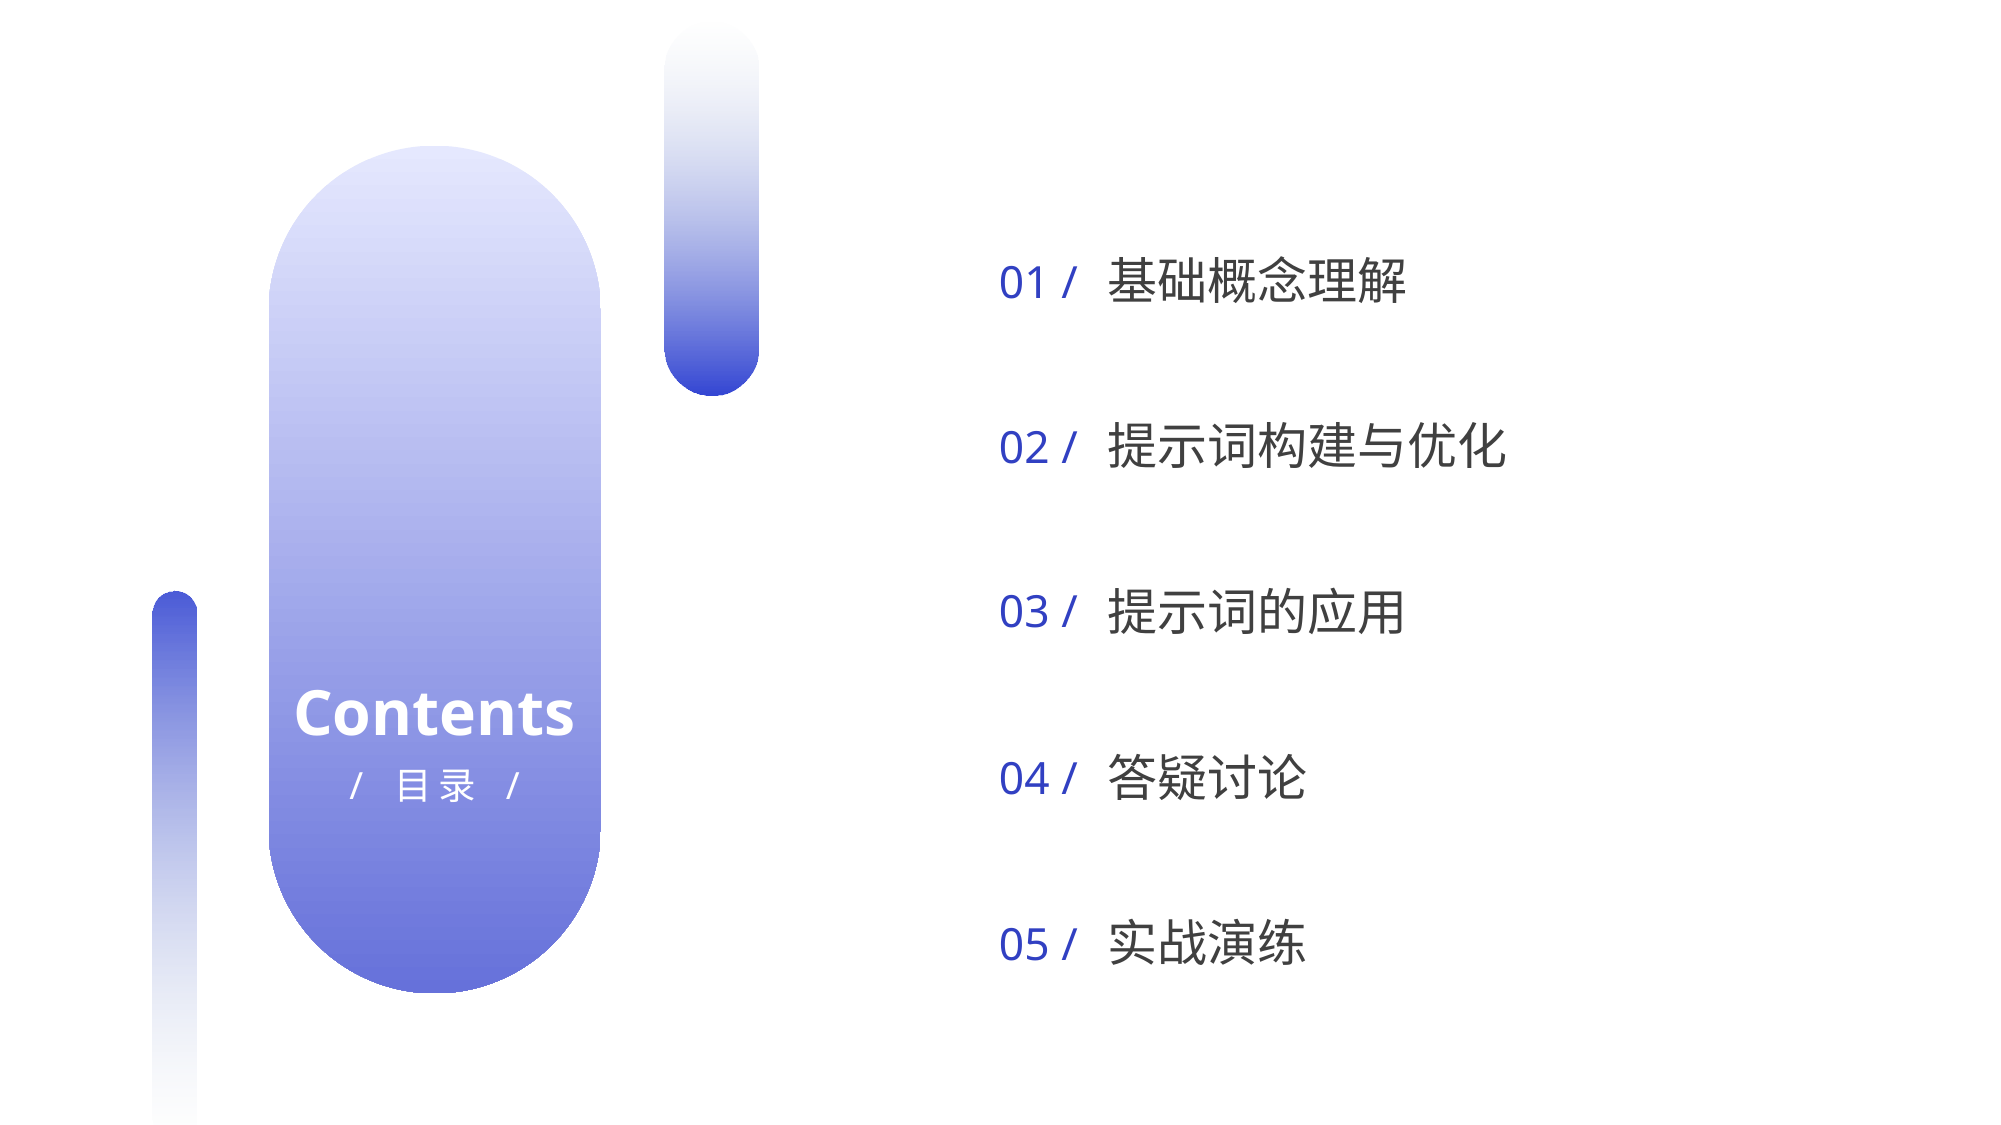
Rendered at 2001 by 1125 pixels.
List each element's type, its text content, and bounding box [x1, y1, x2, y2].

text_box / 目录 / [334, 754, 535, 815]
text_box [267, 144, 602, 650]
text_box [967, 573, 1804, 688]
text_box [151, 589, 198, 1125]
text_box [967, 242, 1526, 318]
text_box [967, 904, 1804, 1019]
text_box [967, 407, 1804, 522]
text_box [967, 738, 1804, 854]
text_box [267, 756, 602, 995]
text_box [663, 20, 760, 397]
text_box Contents [218, 650, 652, 756]
